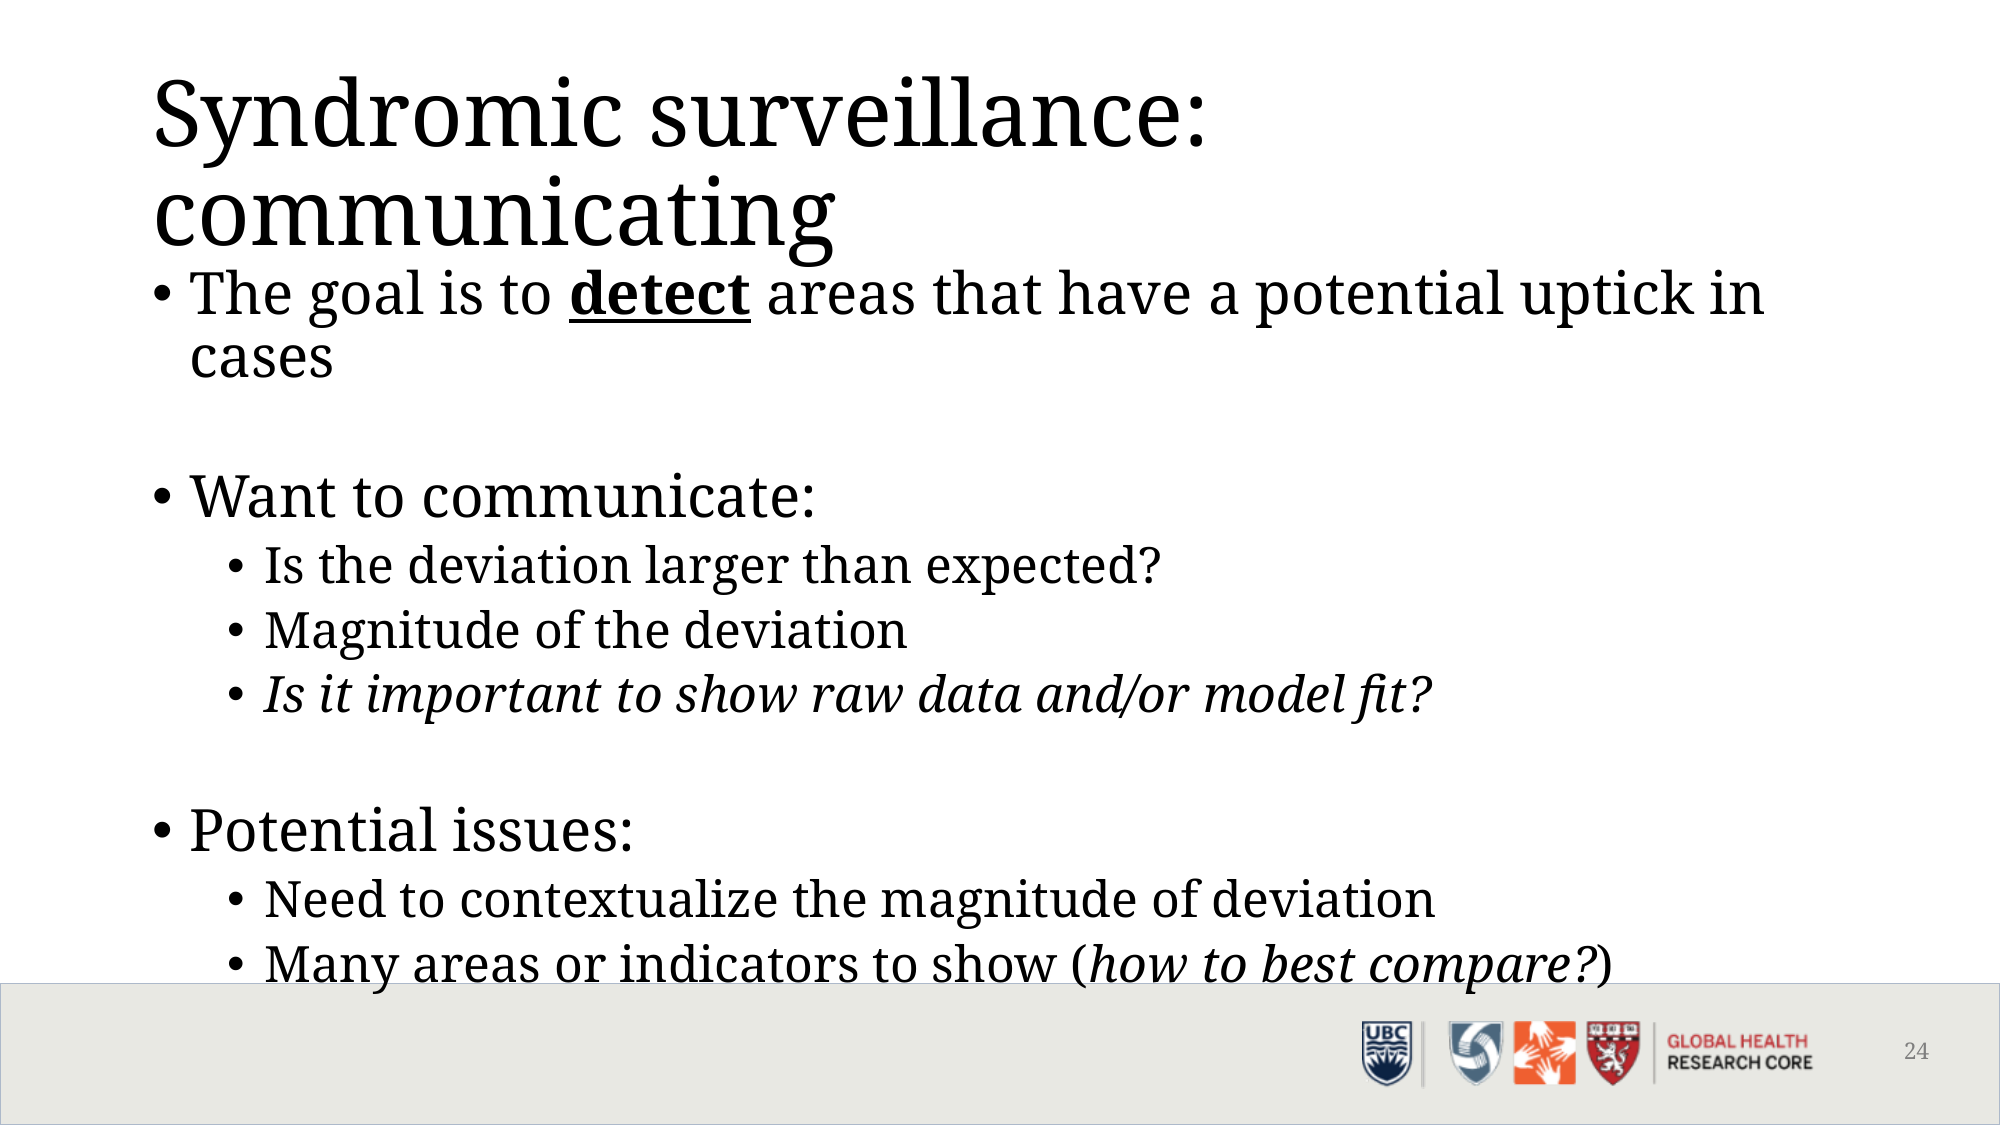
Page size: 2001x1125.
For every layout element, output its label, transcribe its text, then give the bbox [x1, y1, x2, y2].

text_box Syndromic surveillance: communicating [137, 59, 1863, 228]
text_box The goal is to detect areas that have a potential uptick in cases Want to communicate: Is the deviation larger than expected? Magnitude of the deviation Is it important to show raw data and/or model fit? Potential issues: Need to contextualize the magnitude of deviation Many areas or indicators to show (how to best compare?) [137, 256, 1863, 969]
picture [1362, 1021, 1859, 1114]
